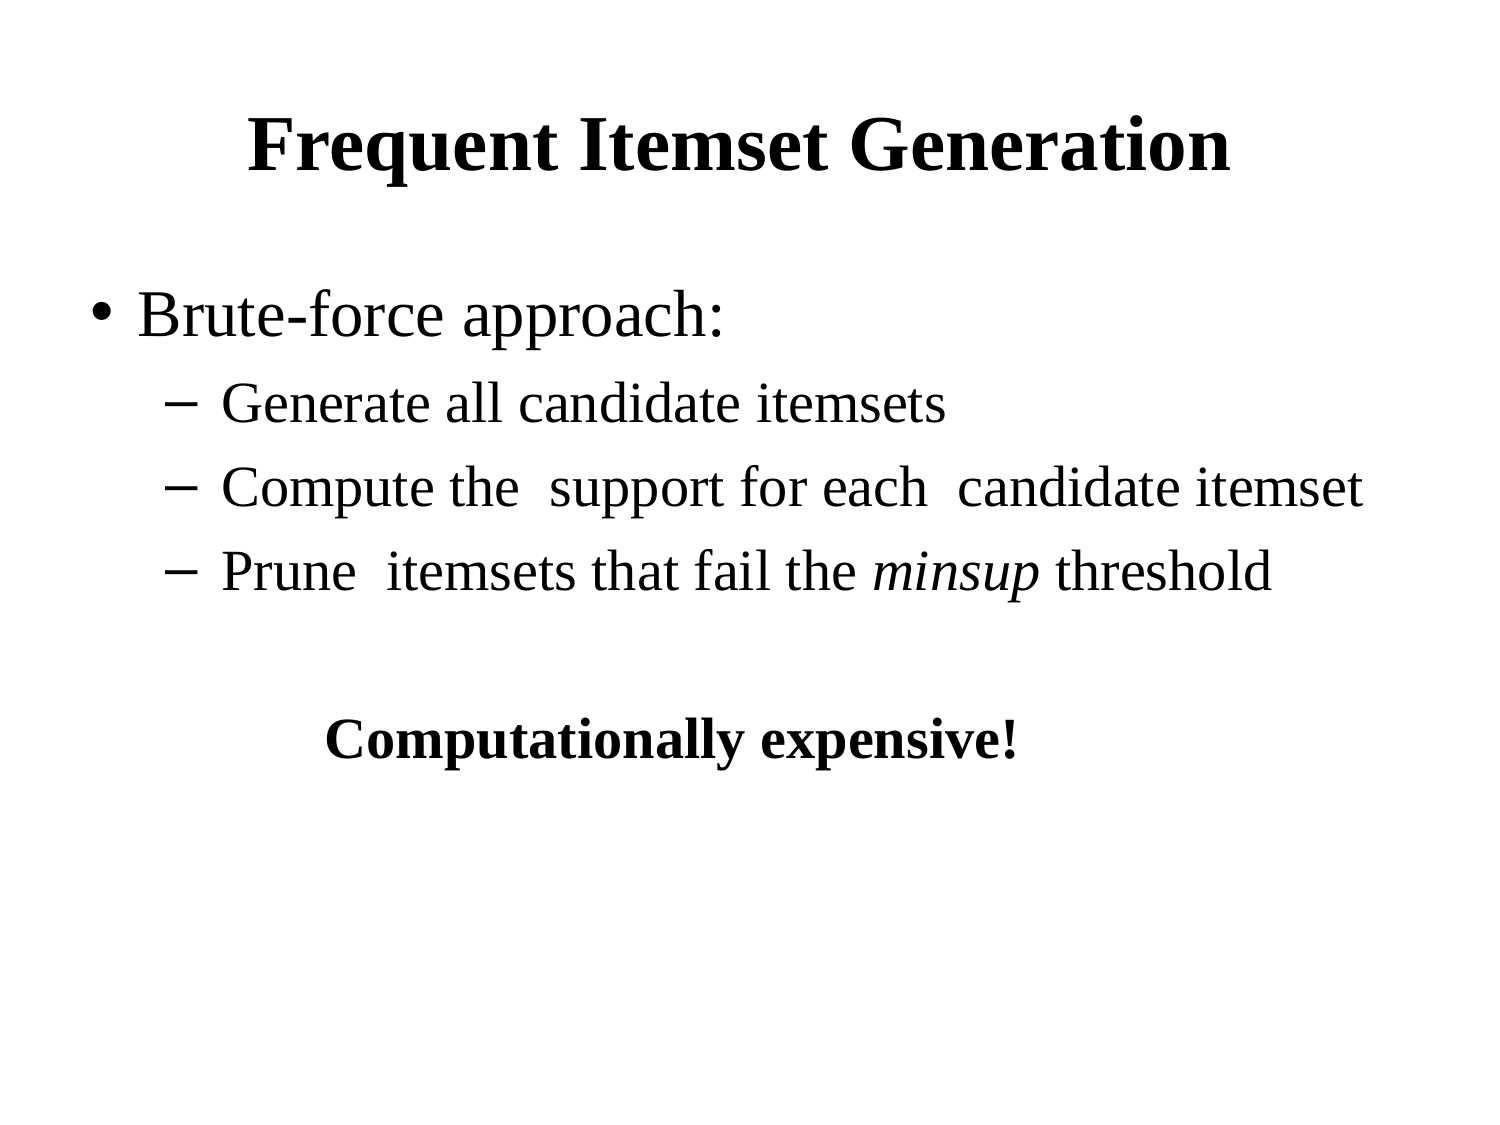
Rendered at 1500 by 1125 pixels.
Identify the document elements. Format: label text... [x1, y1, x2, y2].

list Brute-force approach: Generate all candidate itemsets Compute the support for each candidate itemset Prune itemsets that fail the minsup threshold Computationally expensive! [75, 262, 1425, 1005]
title Frequent Itemset Generation [75, 45, 1425, 233]
